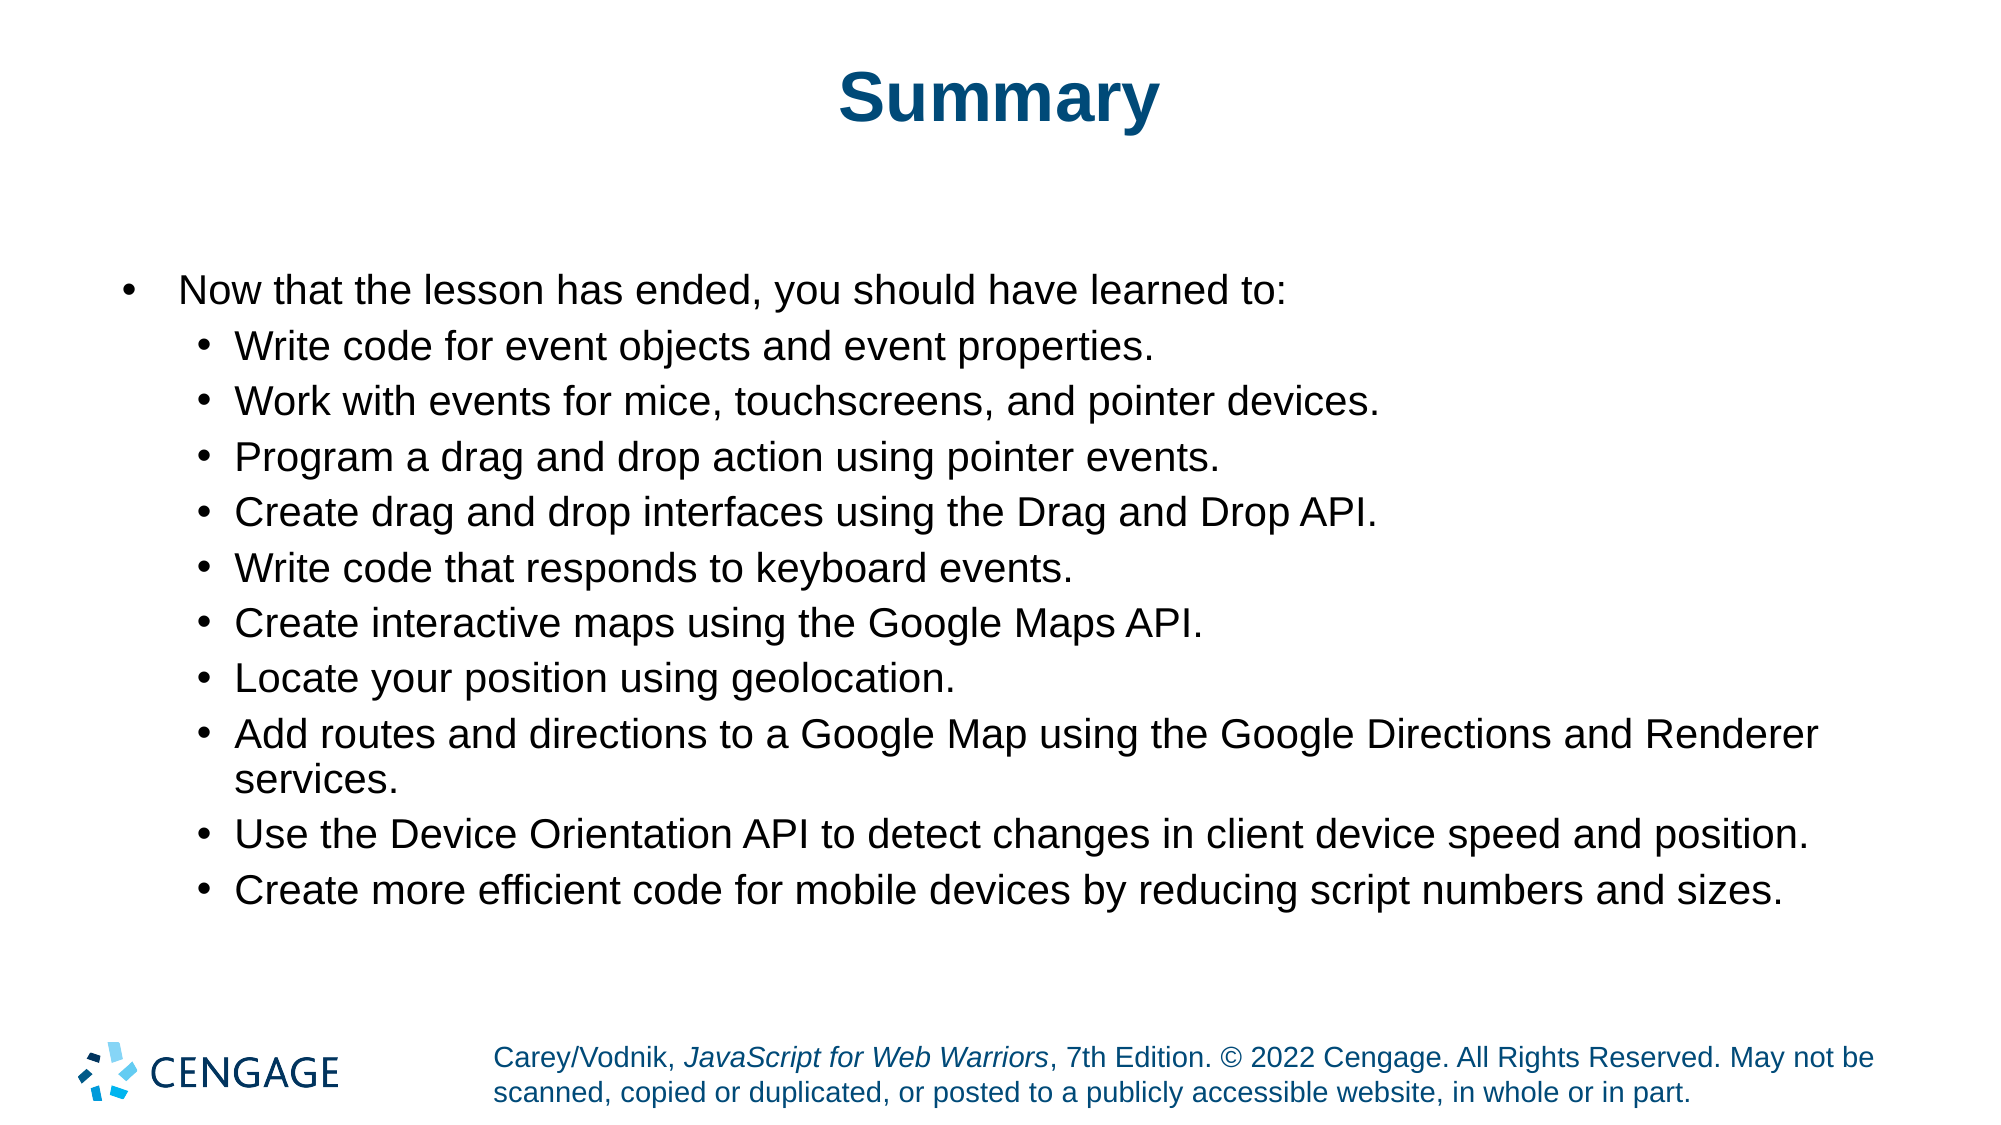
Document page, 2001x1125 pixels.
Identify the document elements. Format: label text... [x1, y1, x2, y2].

picture [78, 1042, 338, 1101]
list Now that the lesson has ended, you should have learned to: Write code for event objects and event properties. Work with events for mice, touchscreens, and pointer devices. Program a drag and drop action using pointer events. Create drag and drop interfaces using the Drag and Drop API. Write code that responds to keyboard events. Create interactive maps using the Google Maps API. Locate your position using geolocation. Add routes and directions to a Google Map using the Google Directions and Renderer services. Use the Device Orientation API to detect changes in client device speed and position. Create more efficient code for mobile devices by reducing script numbers and sizes. [121, 268, 1880, 990]
title Summary [137, 59, 1863, 171]
